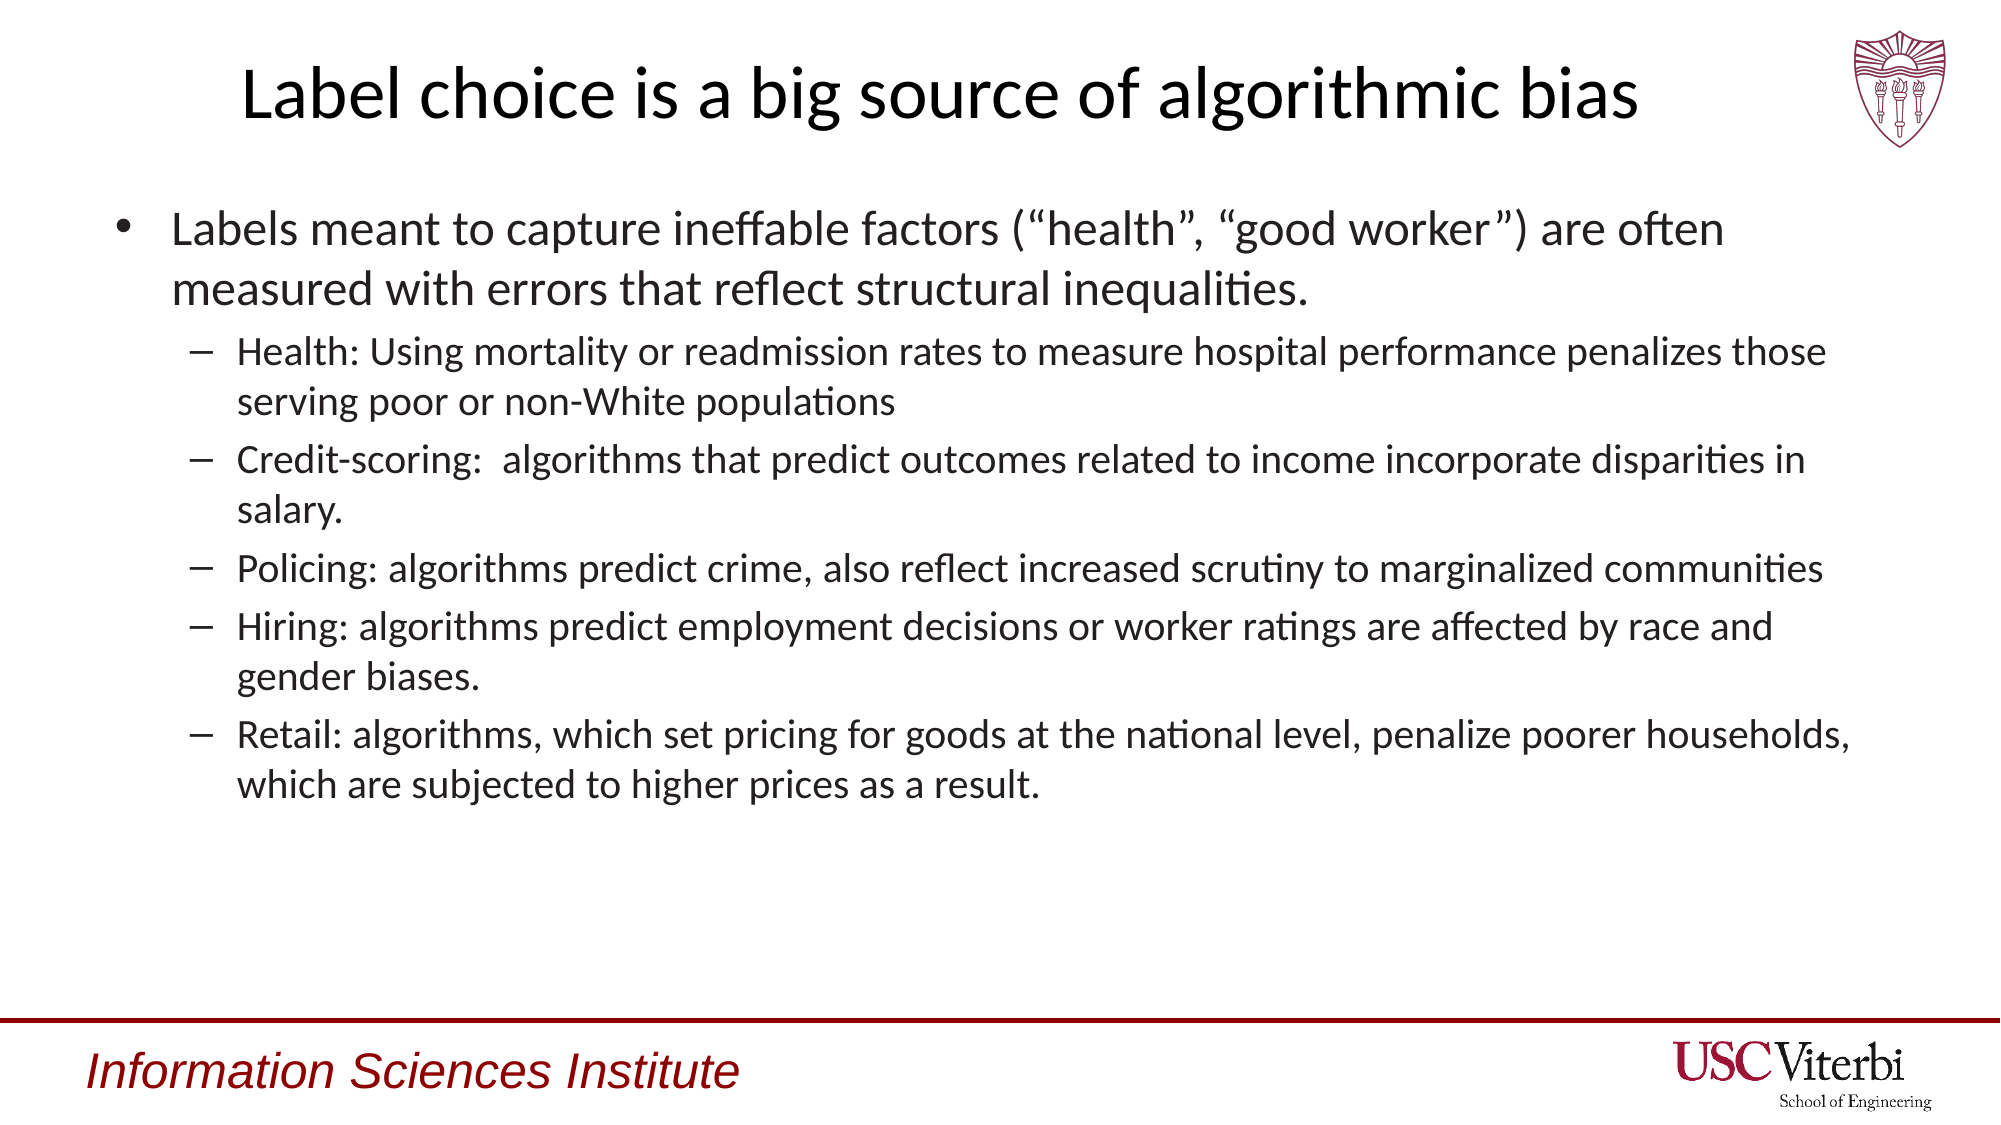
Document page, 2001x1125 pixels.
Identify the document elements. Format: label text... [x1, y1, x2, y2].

picture [1824, 13, 1975, 164]
list Labels meant to capture ineffable factors (“health”, “good worker”) are often measured with errors that reflect structural inequalities. Health: Using mortality or readmission rates to measure hospital performance penalizes those serving poor or non-White populations Credit-scoring: algorithms that predict outcomes related to income incorporate disparities in salary. Policing: algorithms predict crime, also reflect increased scrutiny to marginalized communities Hiring: algorithms predict employment decisions or worker ratings are affected by race and gender biases. Retail: algorithms, which set pricing for goods at the national level, penalize poorer households, which are subjected to higher prices as a result. [99, 187, 1902, 1005]
picture [1641, 1027, 1964, 1118]
title Label choice is a big source of algorithmic bias [99, 35, 1783, 141]
